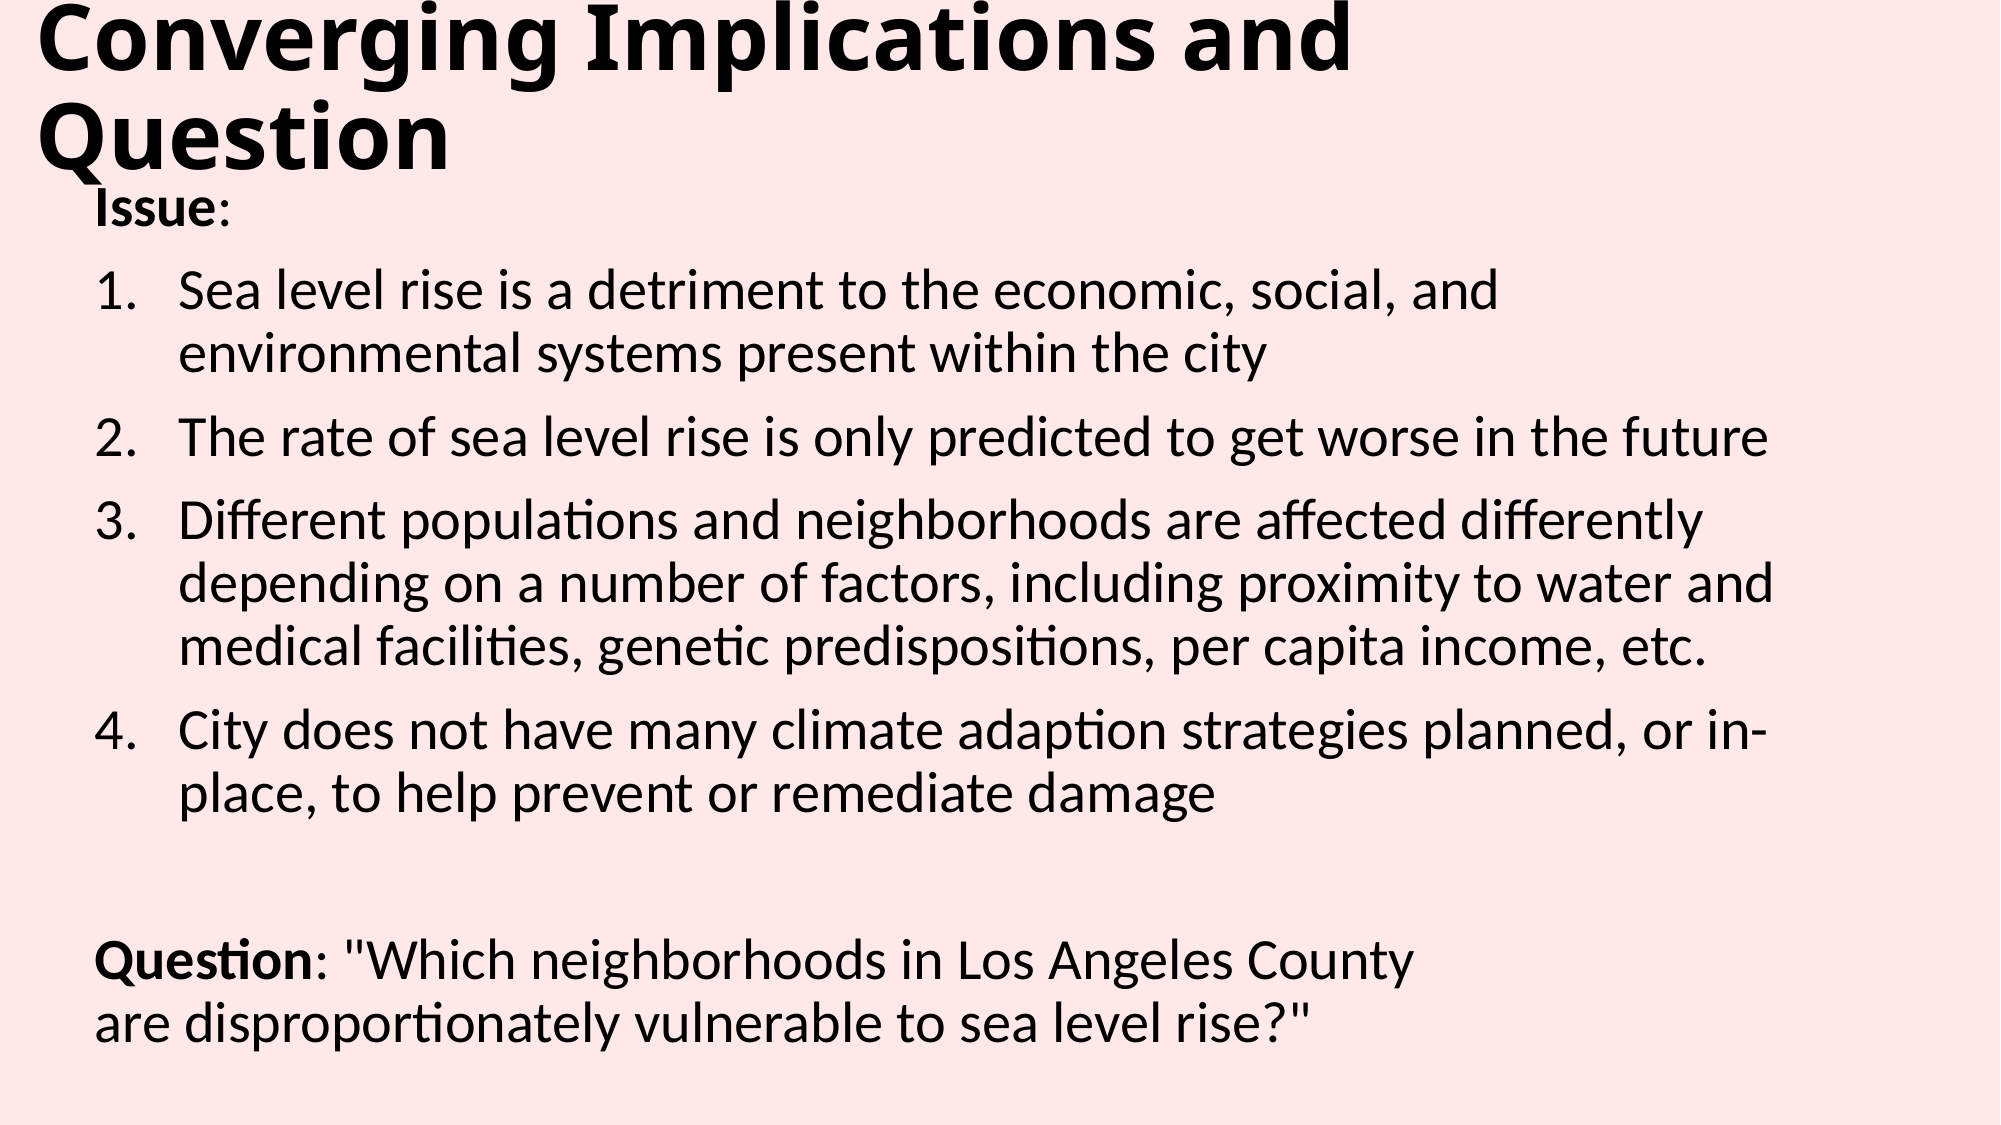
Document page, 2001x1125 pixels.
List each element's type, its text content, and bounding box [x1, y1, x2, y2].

list Issue: Sea level rise is a detriment to the economic, social, and environmental systems present within the city The rate of sea level rise is only predicted to get worse in the future Different populations and neighborhoods are affected differently depending on a number of factors, including proximity to water and medical facilities, genetic predispositions, per capita income, etc. City does not have many climate adaption strategies planned, or in-place, to help prevent or remediate damage Question: "Which neighborhoods in Los Angeles County are disproportionately vulnerable to sea level rise?" [79, 168, 1805, 1093]
title Converging Implications and Question [20, 0, 1746, 200]
